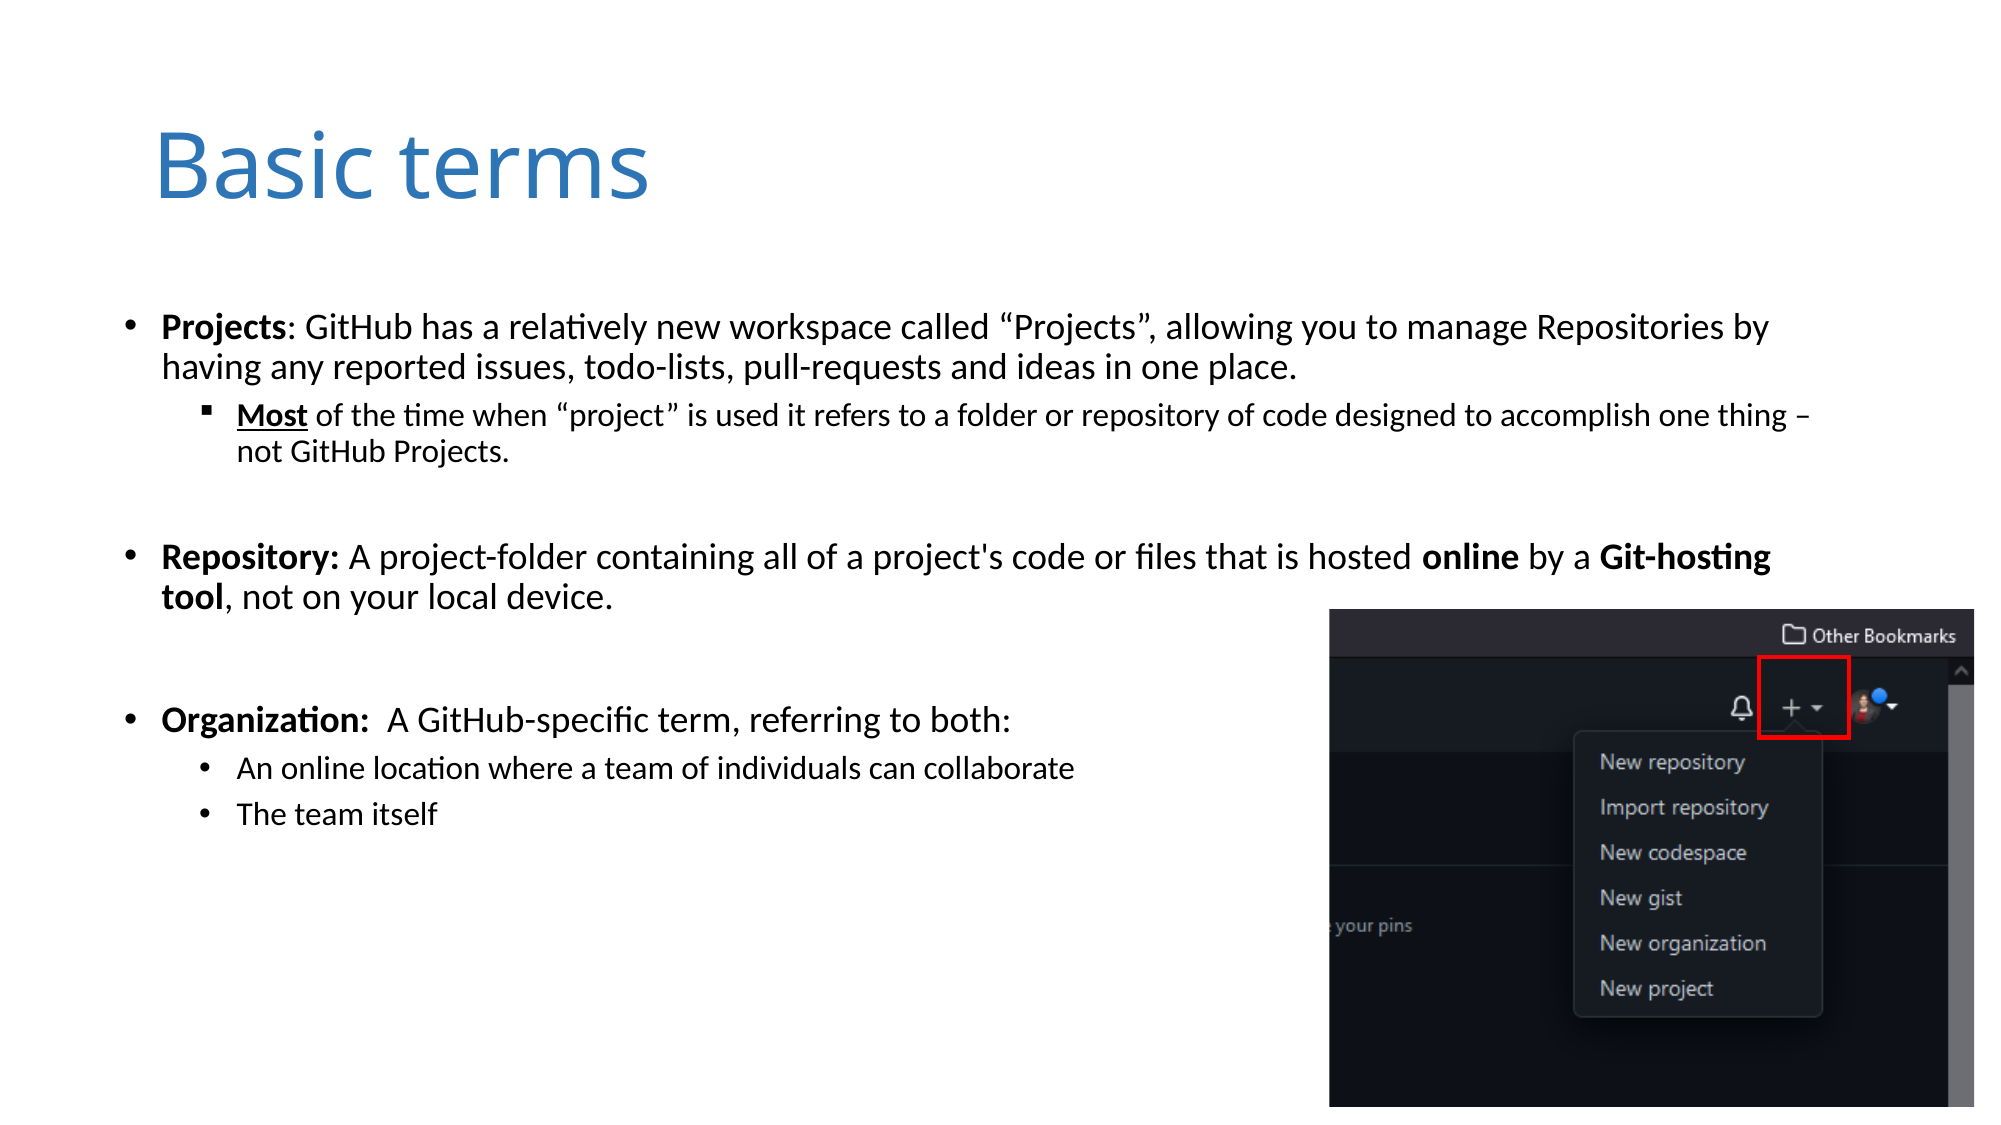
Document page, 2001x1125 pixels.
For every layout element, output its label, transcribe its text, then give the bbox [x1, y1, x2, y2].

title Basic terms [137, 59, 1863, 278]
list Projects: GitHub has a relatively new workspace called “Projects”, allowing you to manage Repositories by having any reported issues, todo-lists, pull-requests and ideas in one place. Most of the time when “project” is used it refers to a folder or repository of code designed to accomplish one thing – not GitHub Projects. Repository: A project-folder containing all of a project's code or files that is hosted online by a Git-hosting tool, not on your local device. Organization: A GitHub-specific term, referring to both: An online location where a team of individuals can collaborate The team itself [109, 299, 1835, 1014]
picture [1329, 609, 1975, 1107]
